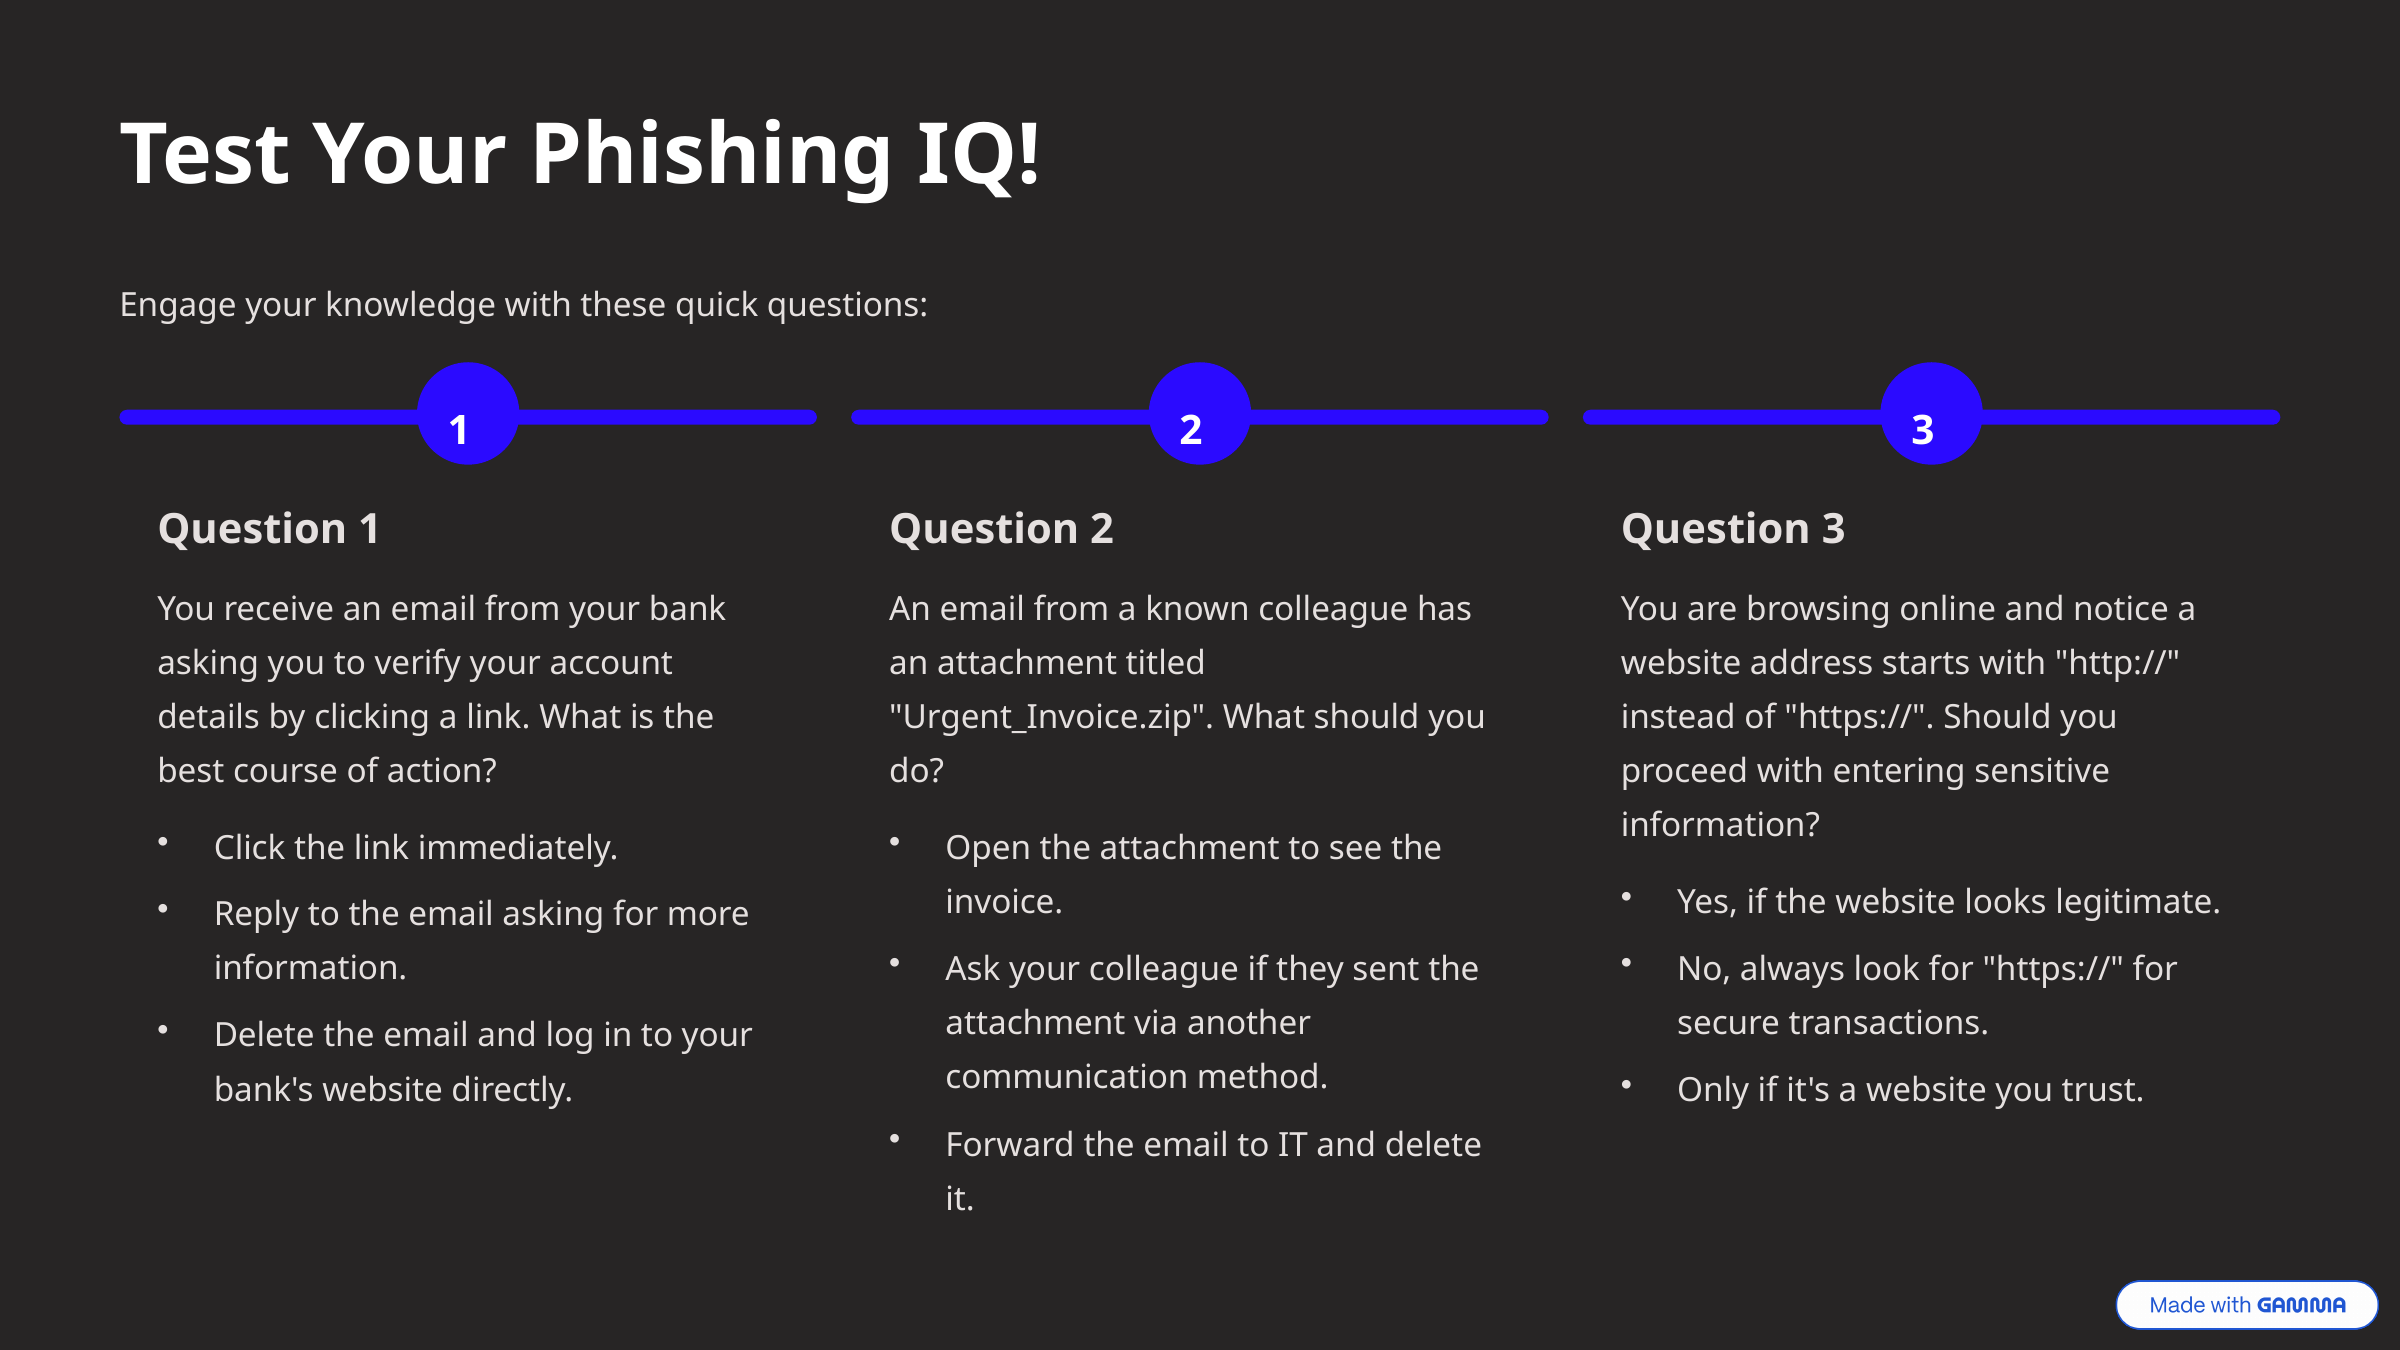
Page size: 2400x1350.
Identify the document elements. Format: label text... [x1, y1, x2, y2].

text_box Click the link immediately. [157, 811, 780, 867]
text_box Reply to the email asking for more information. [157, 878, 780, 988]
text_box Delete the email and log in to your bank's website directly. [157, 999, 780, 1109]
text_box [119, 423, 817, 1256]
text_box No, always look for "https://" for secure transactions. [1620, 932, 2243, 1042]
text_box Only if it's a website you trust. [1620, 1053, 2243, 1109]
text_box Yes, if the website looks legitimate. [1620, 866, 2243, 921]
text_box 3 [1911, 387, 1953, 440]
text_box Engage your knowledge with these quick questions: [119, 269, 2281, 324]
text_box [851, 423, 1549, 1256]
picture [2106, 1271, 2389, 1339]
text_box Question 2 [889, 498, 1316, 553]
text_box Ask your colleague if they sent the attachment via another communication method. [889, 932, 1511, 1097]
text_box Question 3 [1620, 498, 2048, 553]
text_box [119, 409, 418, 425]
text_box [1982, 409, 2281, 425]
text_box 1 [447, 387, 489, 440]
text_box You receive an email from your bank asking you to verify your account details by clicking a link. What is the best course of action? [157, 572, 780, 792]
text_box 2 [1179, 387, 1221, 440]
text_box Test Your Phishing IQ! [119, 94, 1036, 201]
text_box Question 1 [157, 498, 585, 553]
text_box [851, 409, 1149, 425]
text_box Open the attachment to see the invoice. [889, 811, 1511, 921]
text_box [1880, 362, 1983, 465]
text_box [1582, 423, 2281, 1256]
text_box [1582, 409, 1881, 425]
text_box [1148, 362, 1252, 465]
text_box An email from a known colleague has an attachment titled "Urgent_Invoice.zip". What should you do? [889, 572, 1511, 792]
text_box You are browsing online and notice a website address starts with "http://" instead of "https://". Should you proceed with entering sensitive information? [1620, 572, 2243, 846]
text_box [1251, 409, 1549, 425]
text_box Forward the email to IT and delete it. [889, 1108, 1511, 1218]
text_box [416, 362, 520, 465]
text_box [519, 409, 817, 425]
